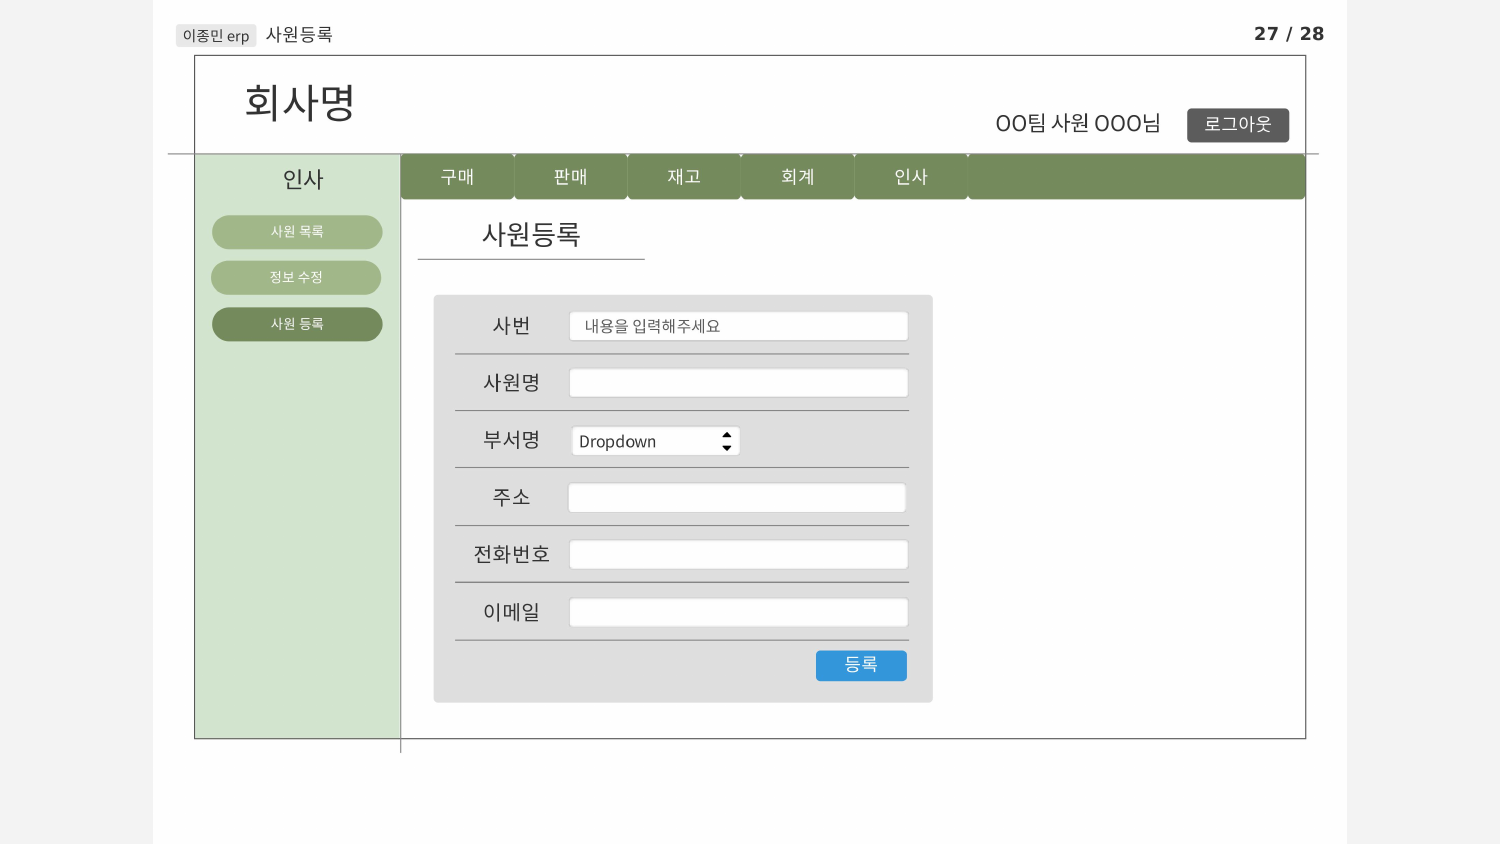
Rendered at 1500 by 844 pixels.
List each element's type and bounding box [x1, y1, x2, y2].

picture [152, 0, 1348, 844]
